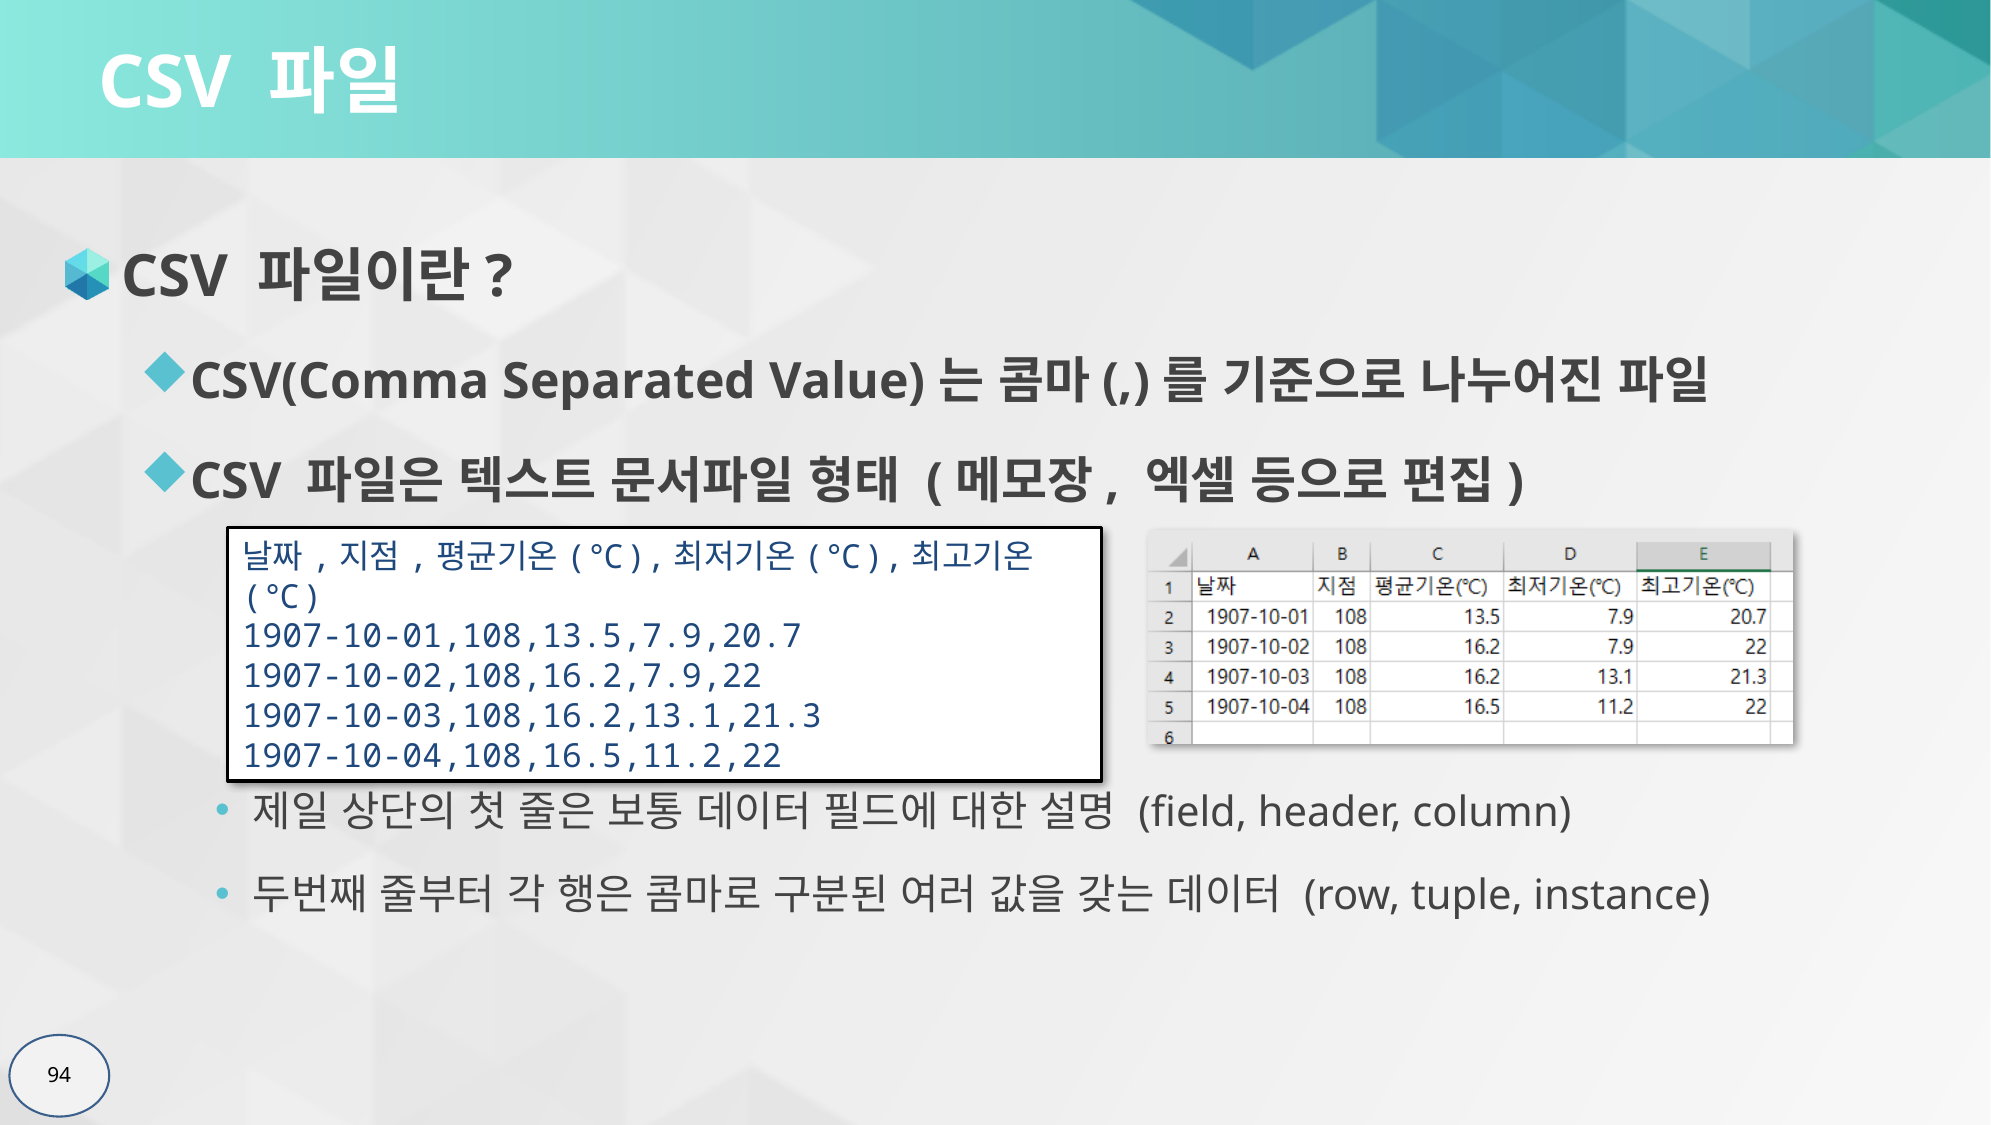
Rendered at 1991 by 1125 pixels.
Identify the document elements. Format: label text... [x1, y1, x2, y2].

title CSV 파일 [83, 0, 1681, 158]
list CSV 파일이란? CSV(Comma Separated Value)는 콤마(,)를 기준으로 나누어진 파일 CSV 파일은 텍스트 문서파일 형태 (메모장, 엑셀 등으로 편집) 제일 상단의 첫 줄은 보통 데이터 필드에 대한 설명 (field, header, column) 두번째 줄부터 각 행은 콤마로 구분된 여러 값을 갖는 데이터 (row, tuple, instance) [50, 196, 1929, 1079]
picture [0, 0, 1991, 1125]
text_box 날짜,지점,평균기온(℃),최저기온(℃),최고기온(℃) 1907-10-01,108,13.5,7.9,20.7 1907-10-02,108,16.2,7.9,22 1907-10-03,108,16.2,13.1,21.3 1907-10-04,108,16.5,11.2,22 [227, 527, 1102, 781]
